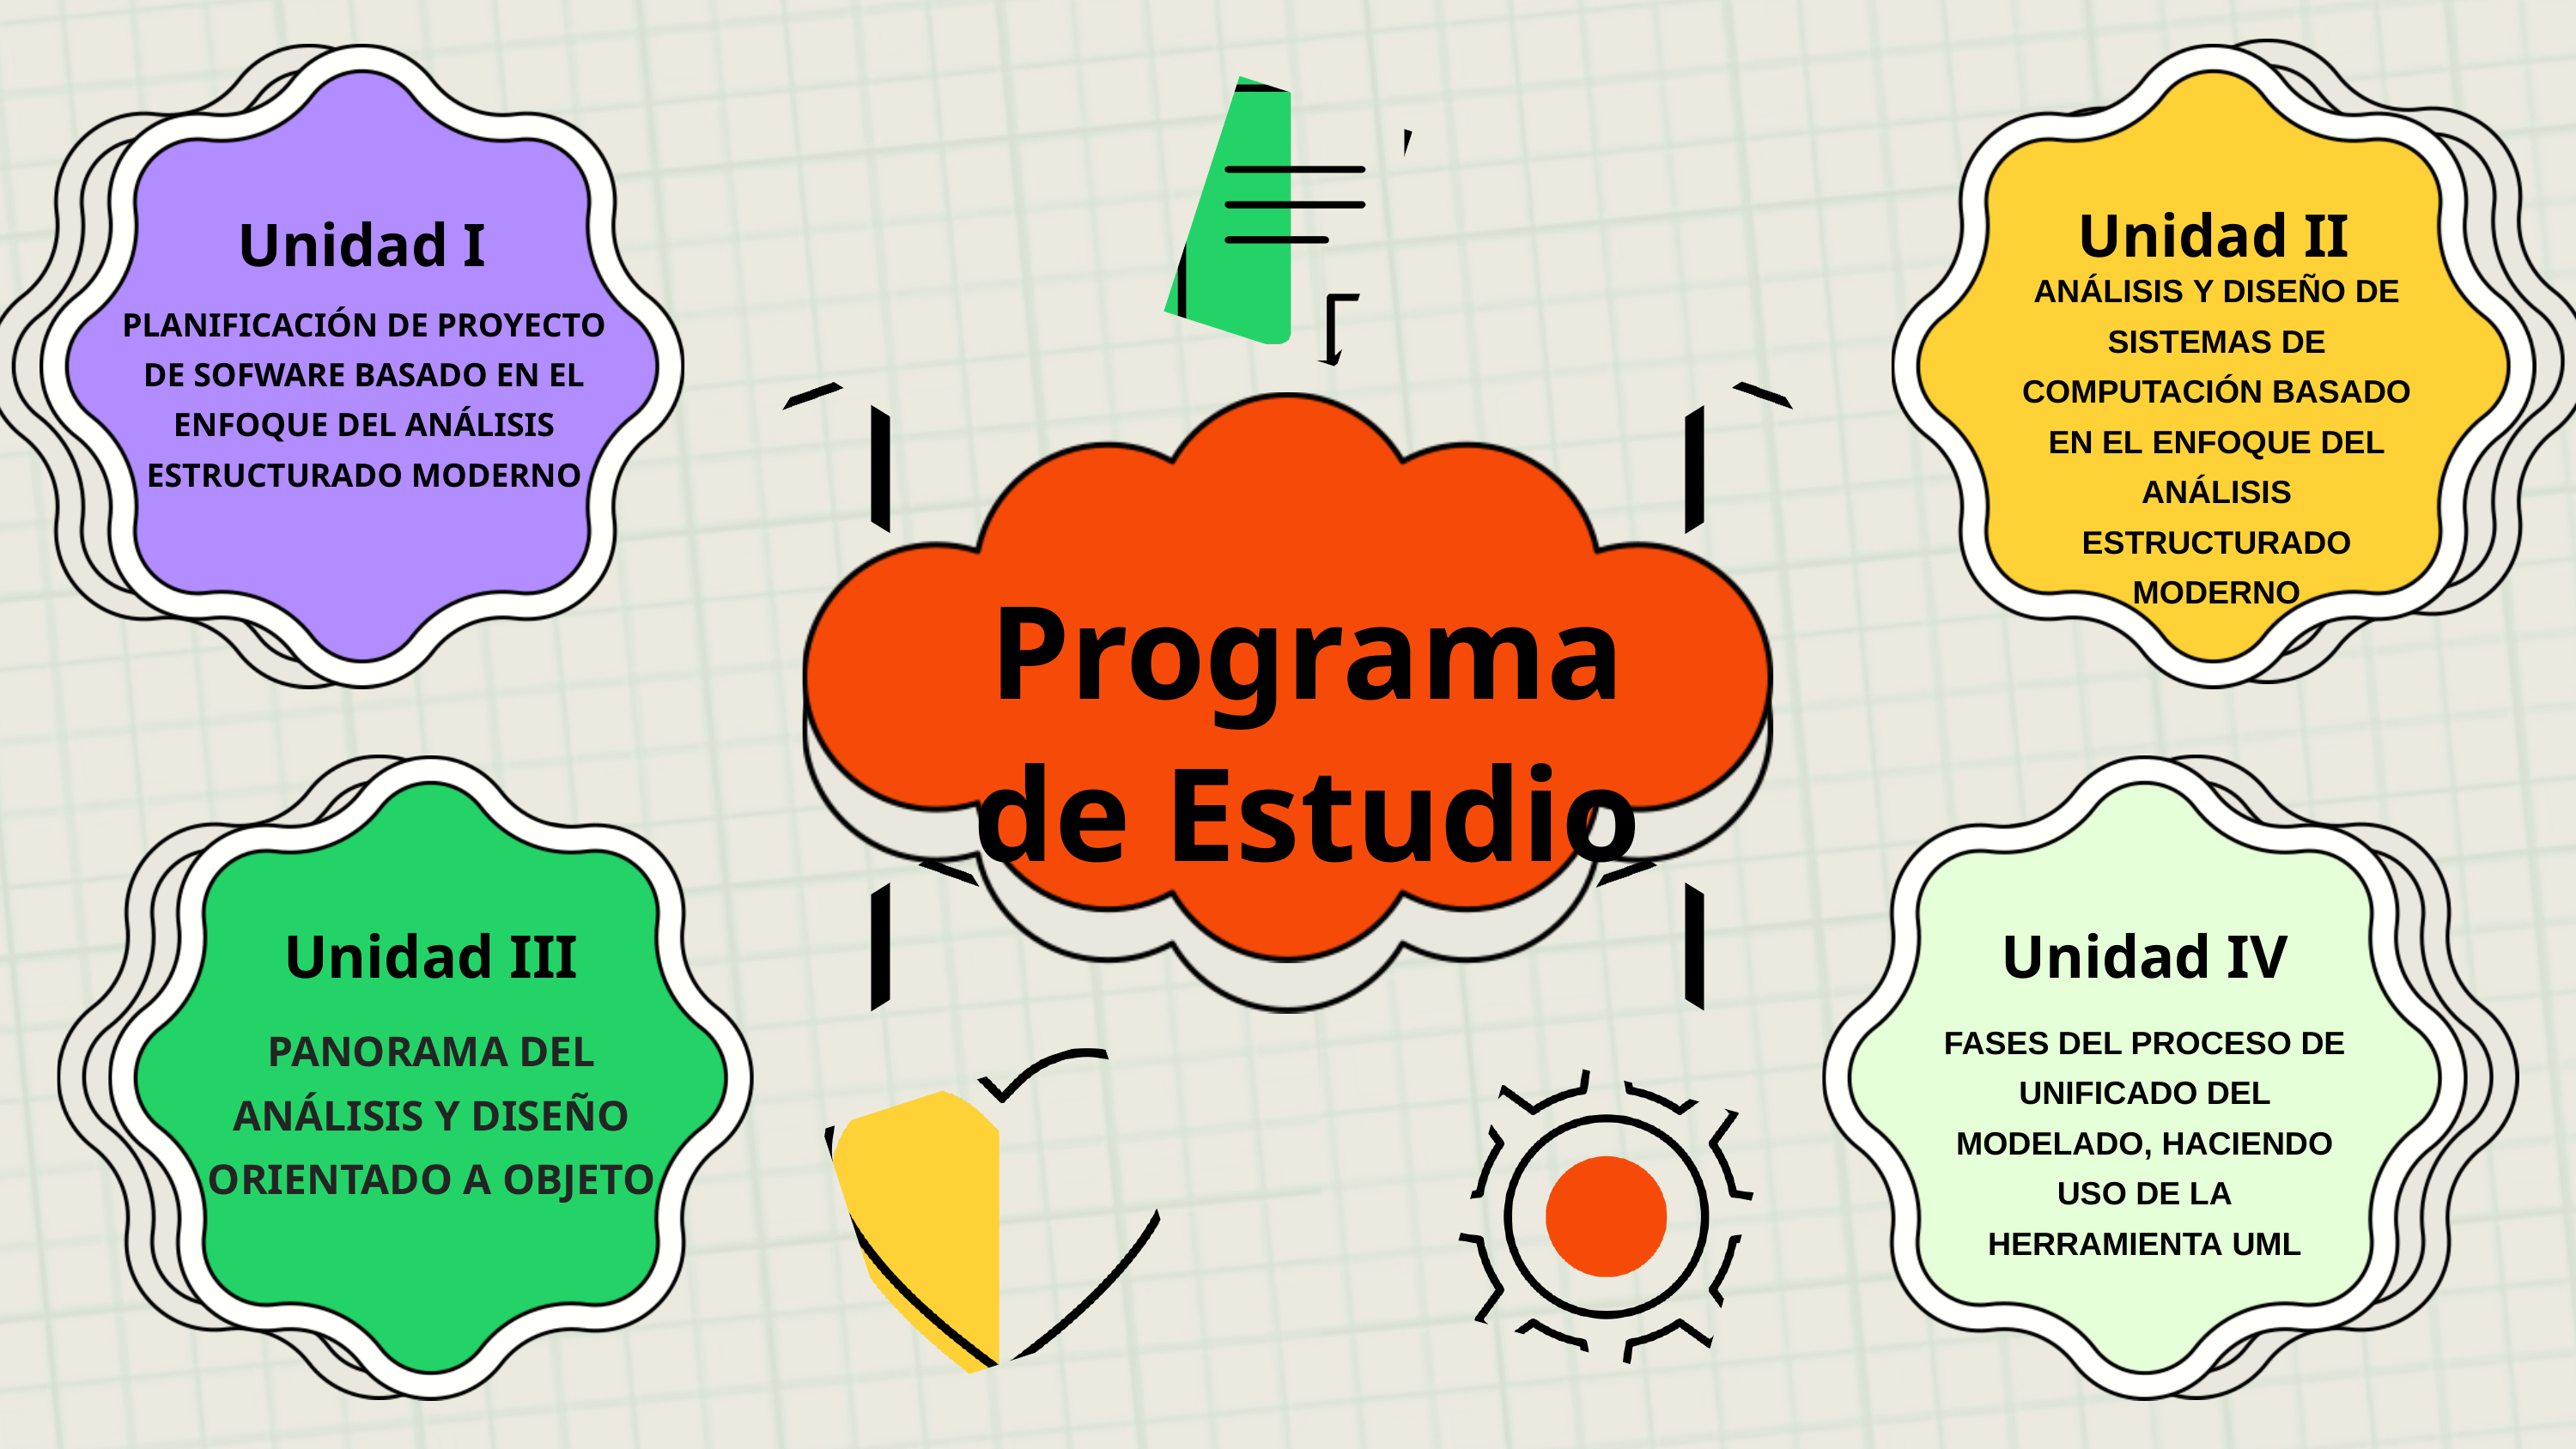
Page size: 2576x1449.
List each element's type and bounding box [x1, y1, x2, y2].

text_box [0, 0, 2576, 1449]
